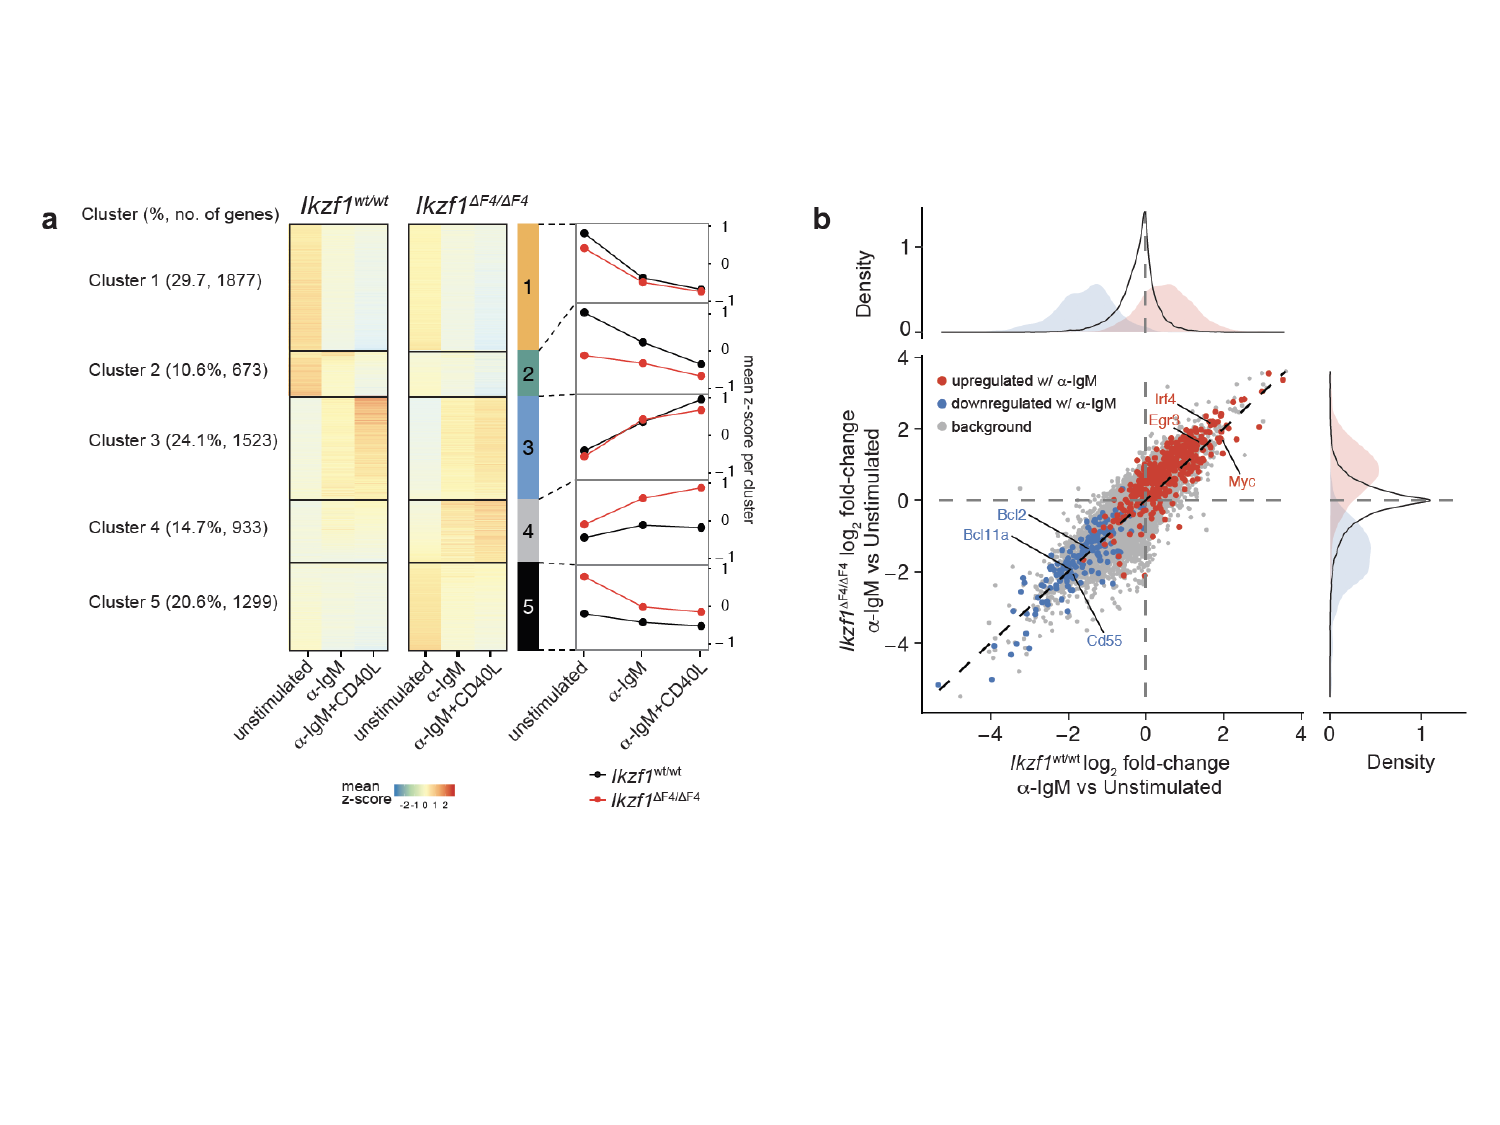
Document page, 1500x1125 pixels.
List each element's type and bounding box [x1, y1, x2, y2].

list [30, 187, 1485, 831]
